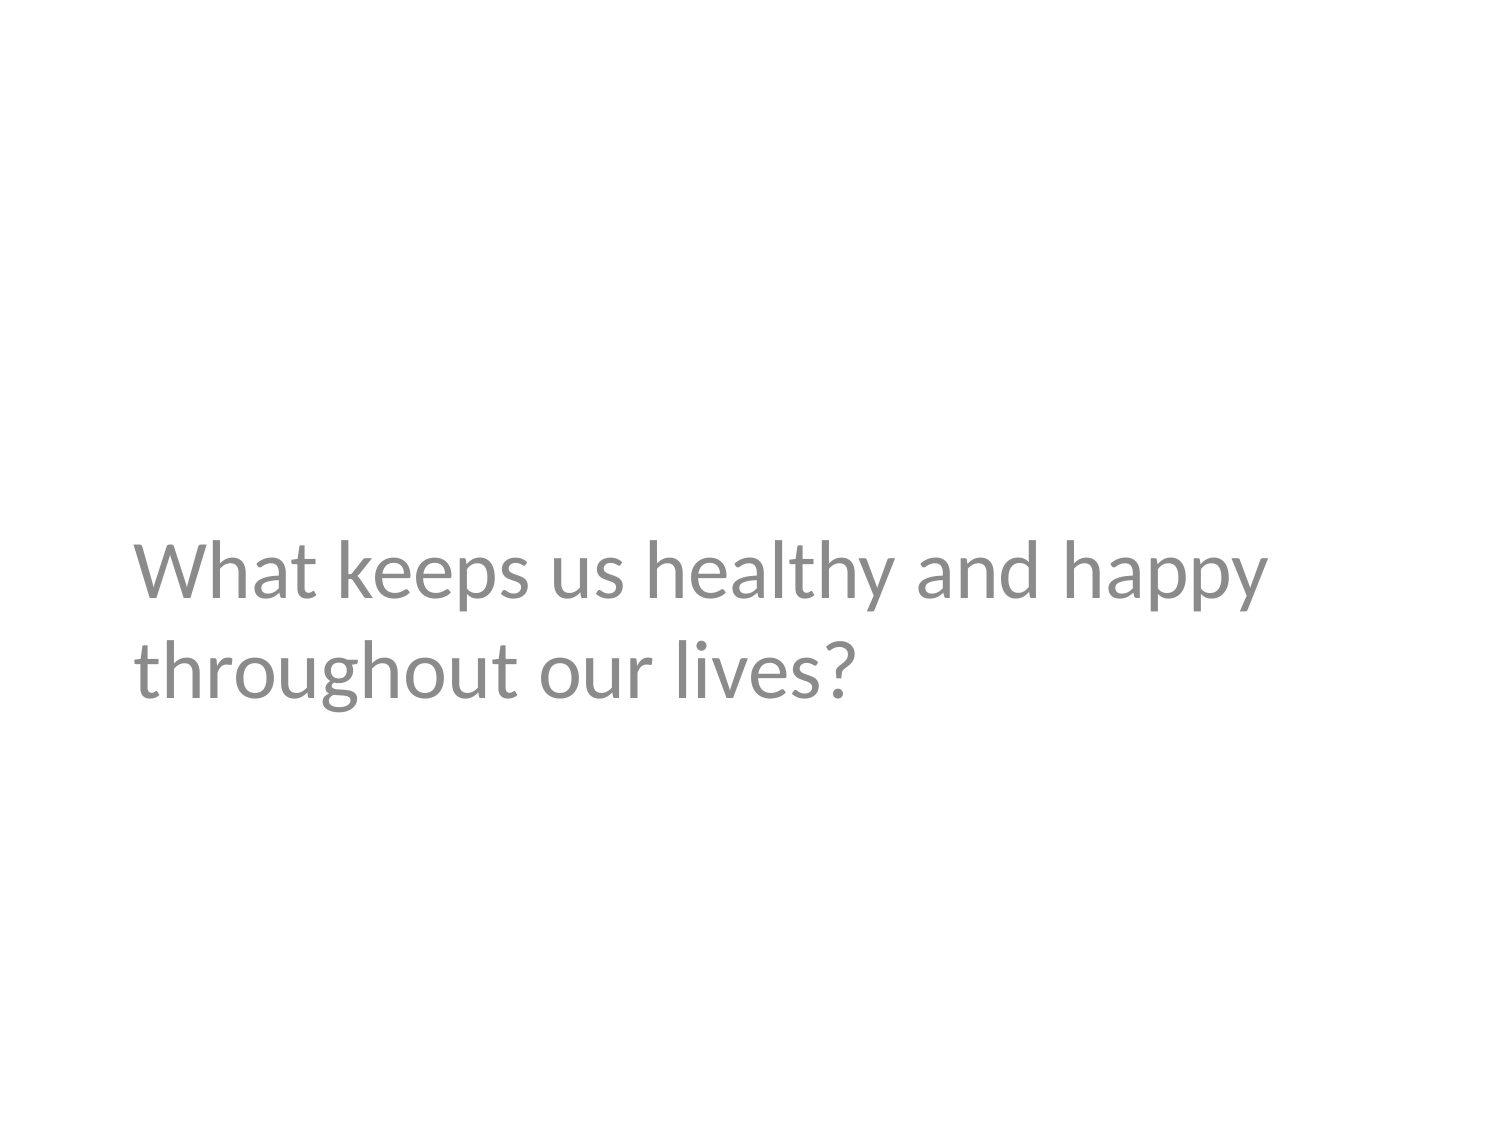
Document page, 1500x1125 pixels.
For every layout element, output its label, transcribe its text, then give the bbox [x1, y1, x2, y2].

list What keeps us healthy and happy throughout our lives? [118, 476, 1394, 723]
